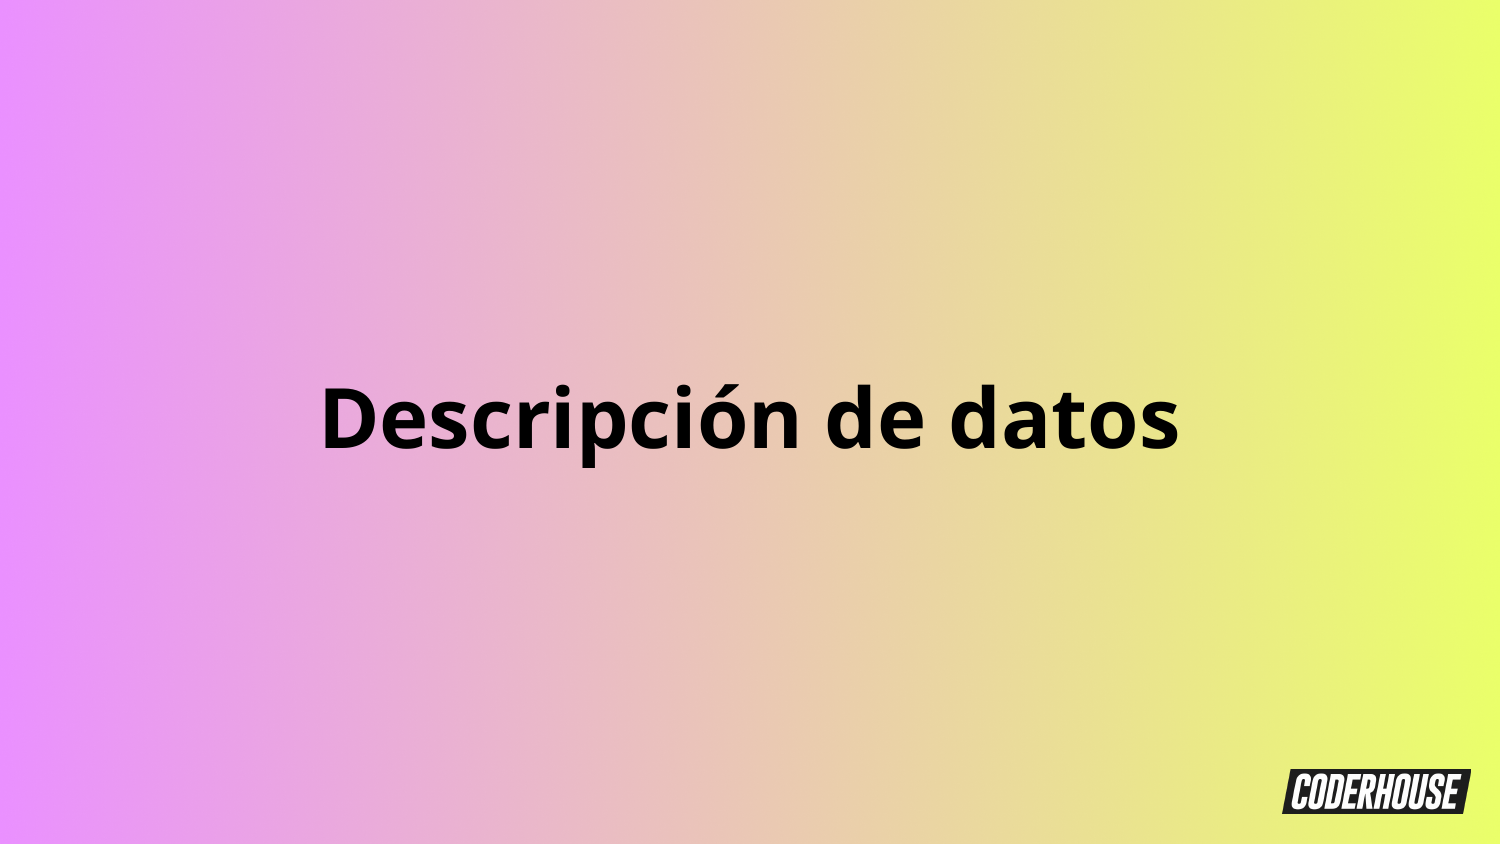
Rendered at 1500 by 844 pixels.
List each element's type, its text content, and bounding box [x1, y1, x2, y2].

picture [0, 0, 1500, 844]
text_box Descripción de datos [239, 361, 1261, 482]
